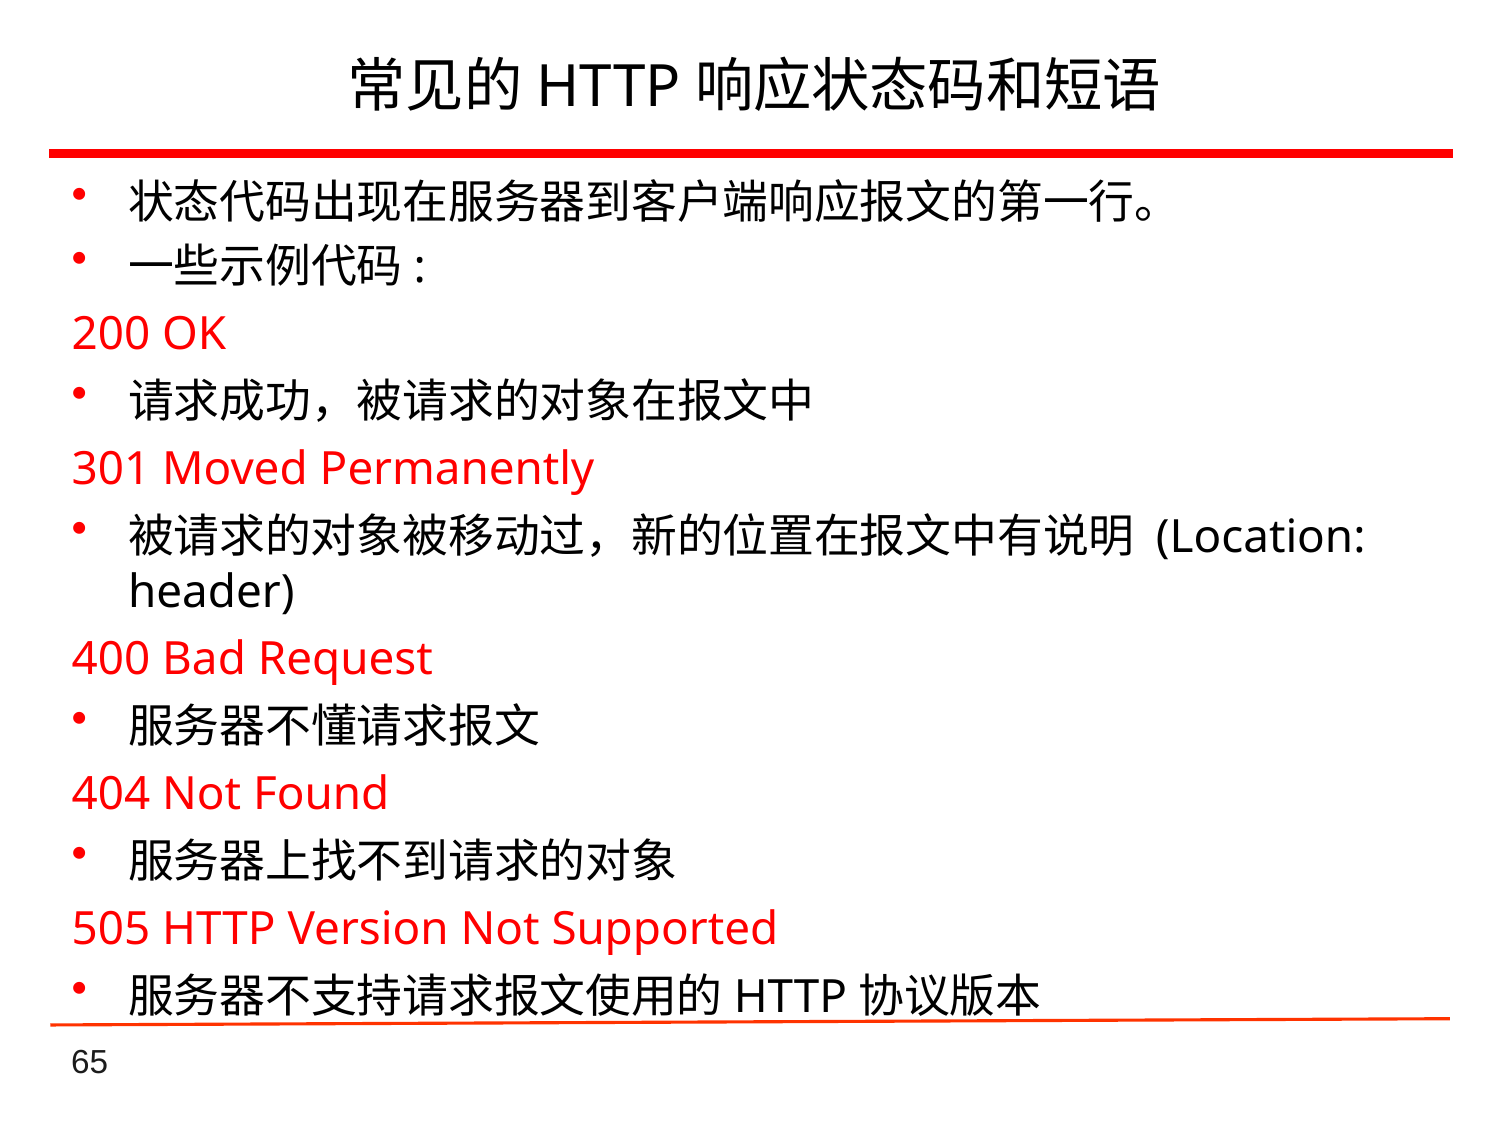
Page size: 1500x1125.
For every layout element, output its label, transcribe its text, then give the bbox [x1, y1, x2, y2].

title 常见的HTTP响应状态码和短语 [52, 37, 1457, 143]
list 状态代码出现在服务器到客户端响应报文的第一行。 一些示例代码: 200 OK 请求成功，被请求的对象在报文中 301 Moved Permanently 被请求的对象被移动过，新的位置在报文中有说明 (Location: header) 400 Bad Request 服务器不懂请求报文 404 Not Found 服务器上找不到请求的对象 505 HTTP Version Not Supported 服务器不支持请求报文使用的HTTP协议版本 [56, 164, 1458, 1012]
